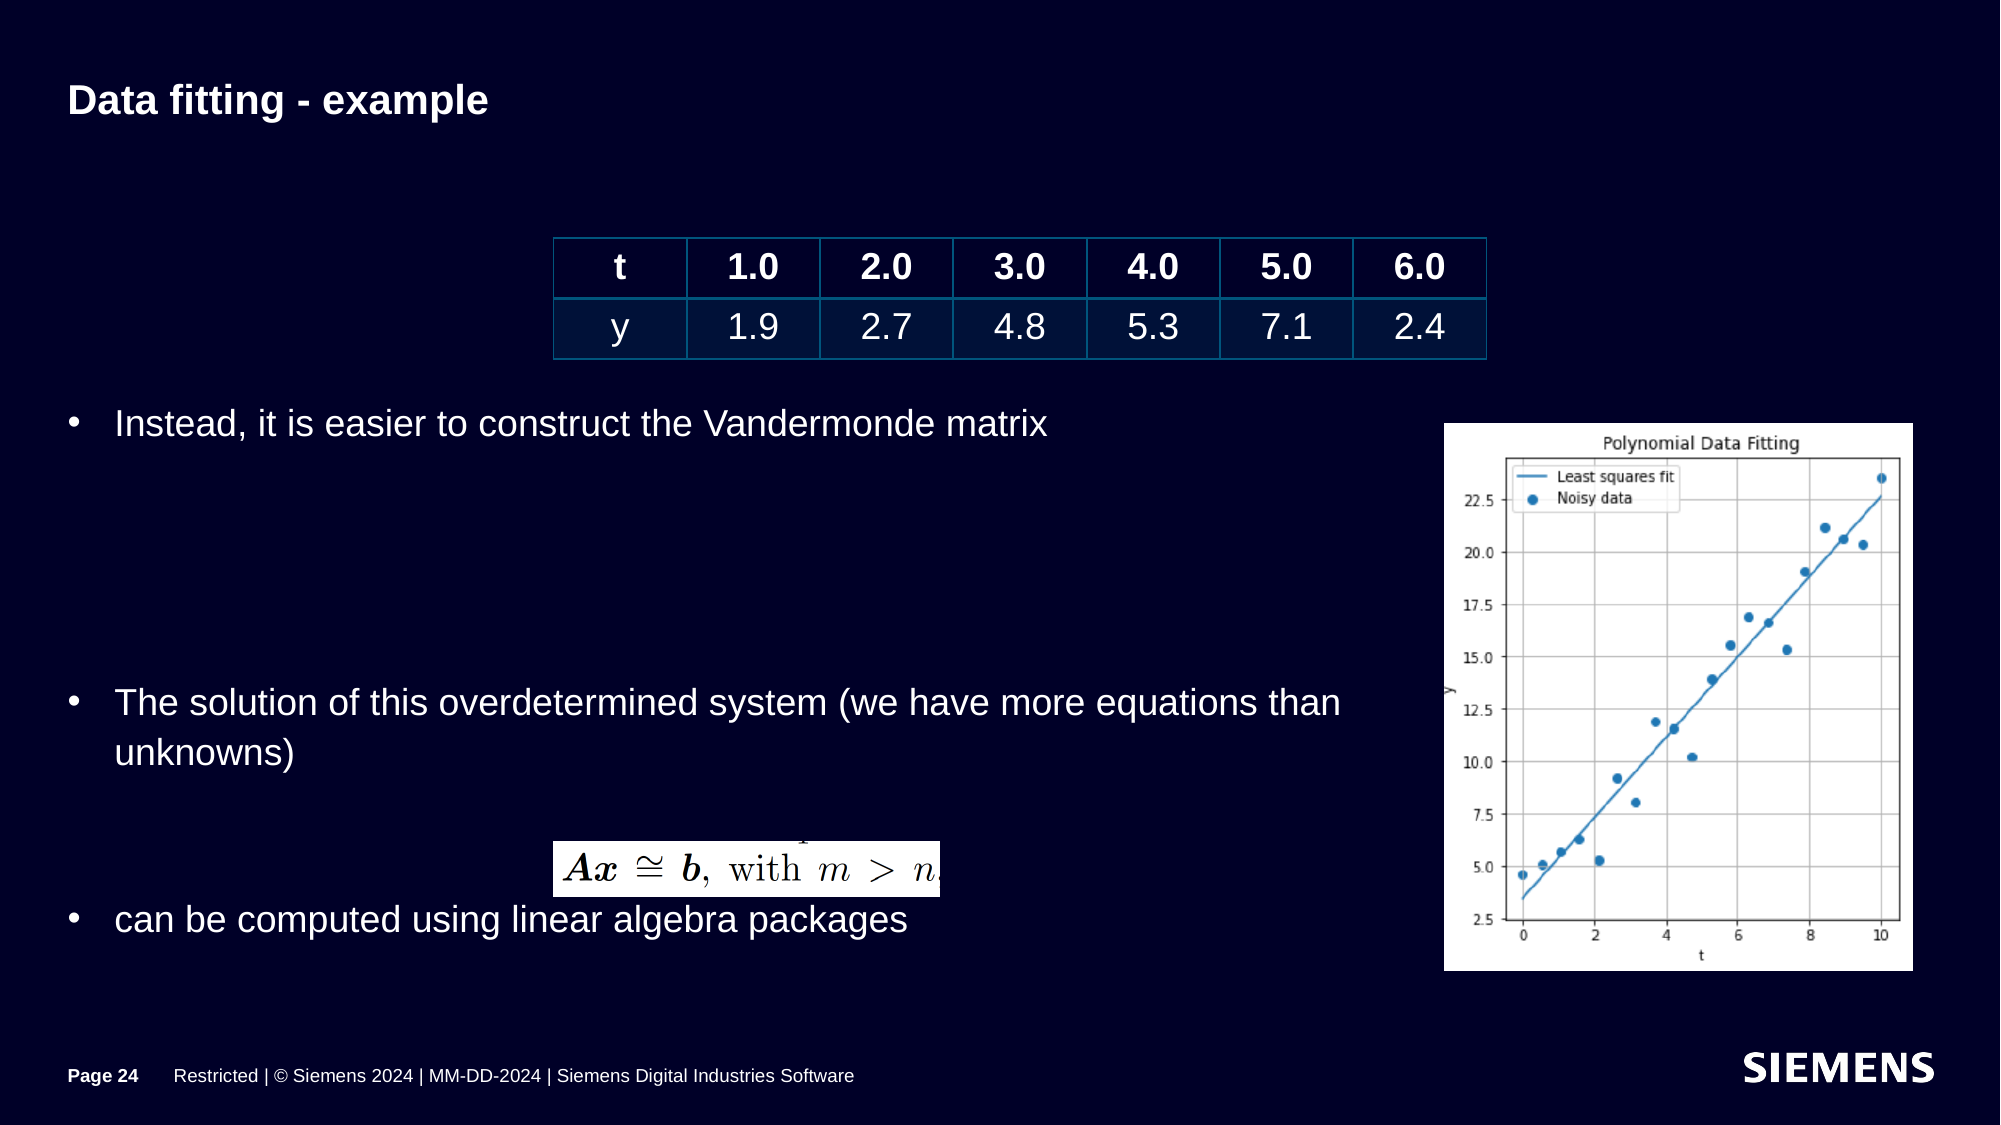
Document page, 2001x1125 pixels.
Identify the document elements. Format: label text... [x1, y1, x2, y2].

table_header 1.0 [688, 239, 819, 297]
table_header 3.0 [954, 239, 1086, 297]
slide_number Page 24 [67, 1035, 174, 1125]
table_cell 7.1 [1221, 300, 1352, 358]
table_header 6.0 [1354, 239, 1486, 297]
footer Restricted | © Siemens 2024 | MM-DD-2024 | Siemens Digital Industries Software [174, 1035, 1686, 1125]
table_header 5.0 [1221, 239, 1352, 297]
table_cell 2.4 [1354, 300, 1486, 358]
picture [1444, 423, 1913, 971]
picture [553, 841, 940, 897]
picture [1744, 1052, 1934, 1083]
table_cell y [554, 300, 686, 358]
table_cell 2.7 [821, 300, 952, 358]
table_cell 5.3 [1088, 300, 1219, 358]
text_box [597, 670, 741, 723]
table_header 4.0 [1088, 239, 1219, 297]
table_cell 4.8 [954, 300, 1086, 358]
table_header 2.0 [821, 239, 952, 297]
table_cell 1.9 [688, 300, 819, 358]
title Data fitting - example [67, 78, 1686, 173]
table_header t [554, 239, 686, 297]
